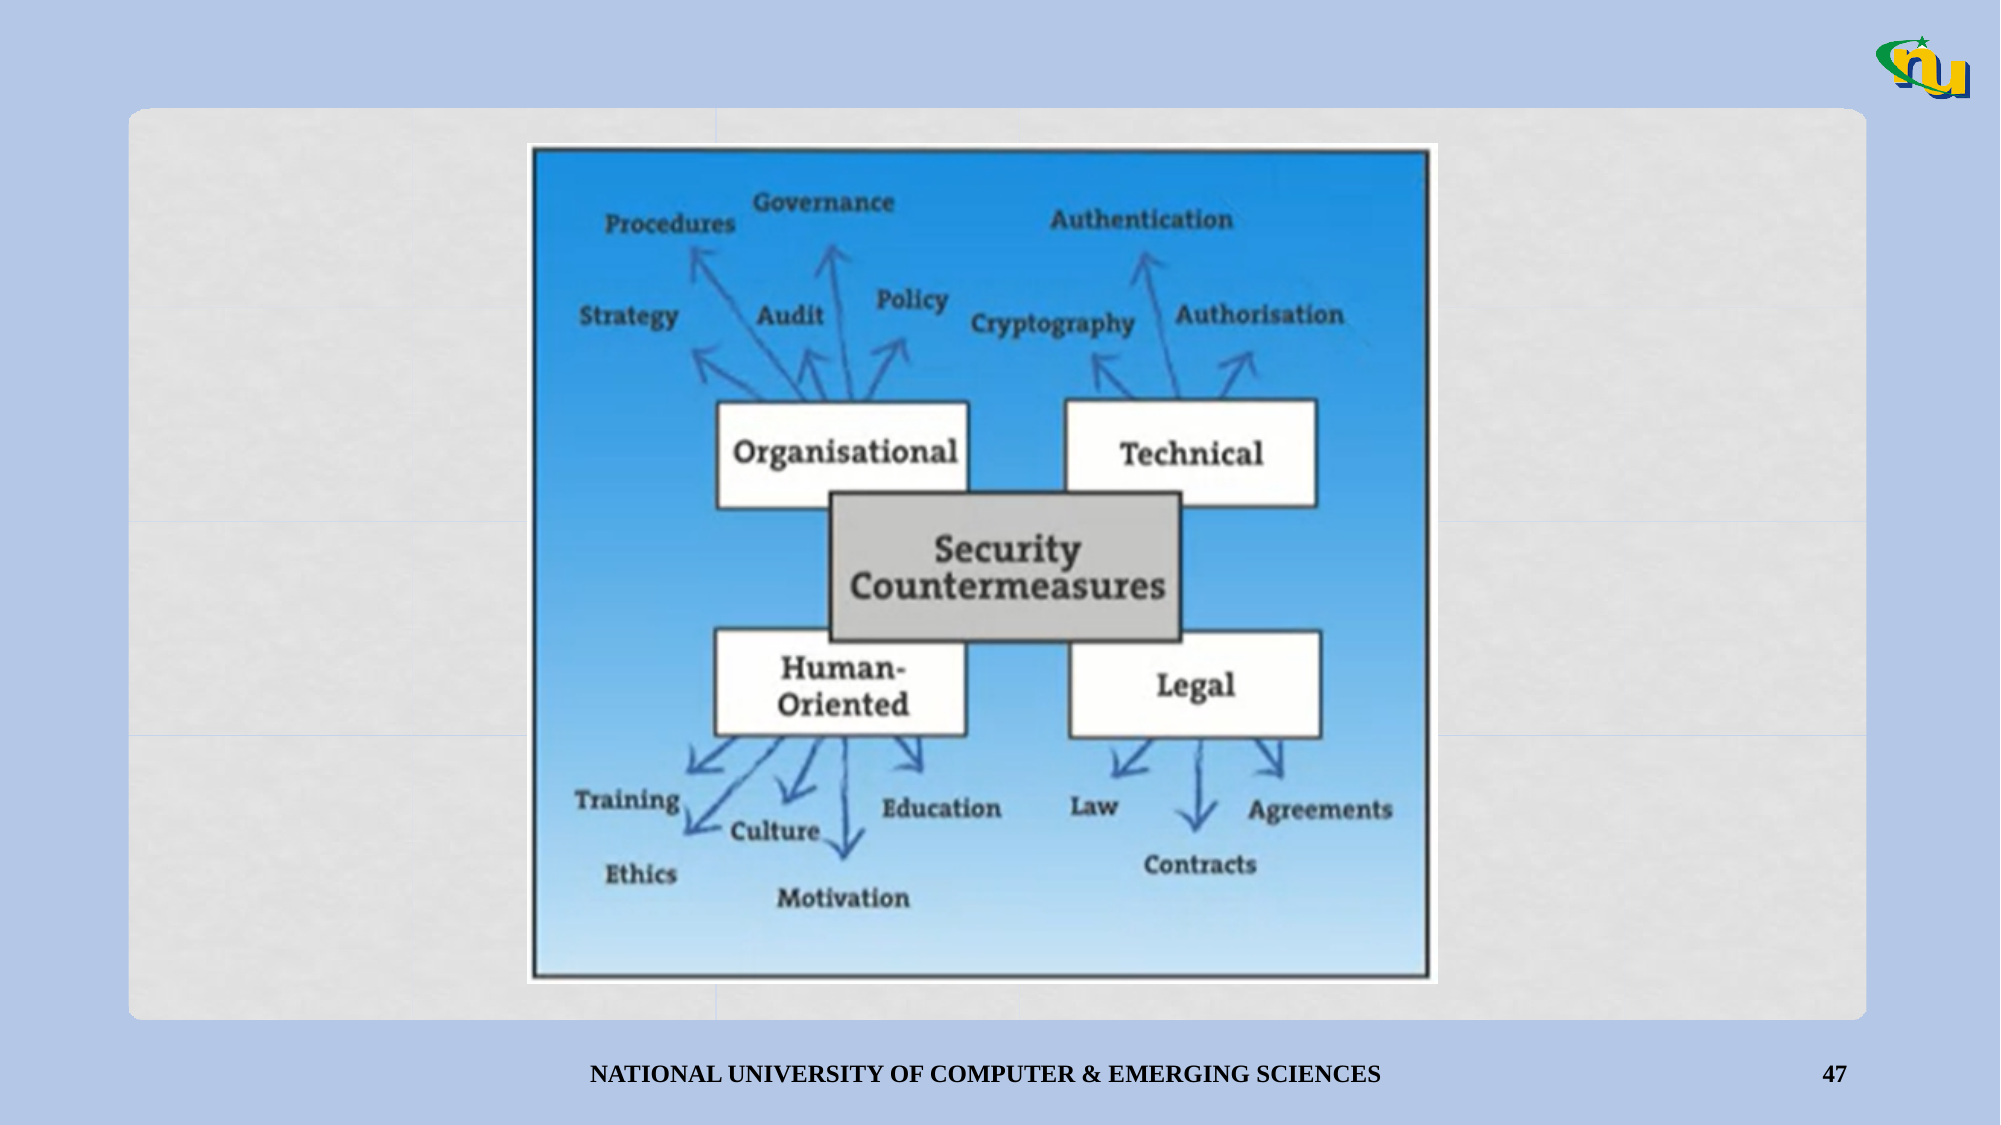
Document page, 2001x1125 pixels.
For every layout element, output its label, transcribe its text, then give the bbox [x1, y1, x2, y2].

picture [1866, 24, 1987, 108]
slide_number 47 [1413, 1042, 1863, 1103]
picture [527, 143, 1438, 984]
text_box [128, 107, 1867, 1020]
footer NATIONAL UNIVERSITY OF COMPUTER & EMERGING SCIENCES [559, 1042, 1413, 1103]
